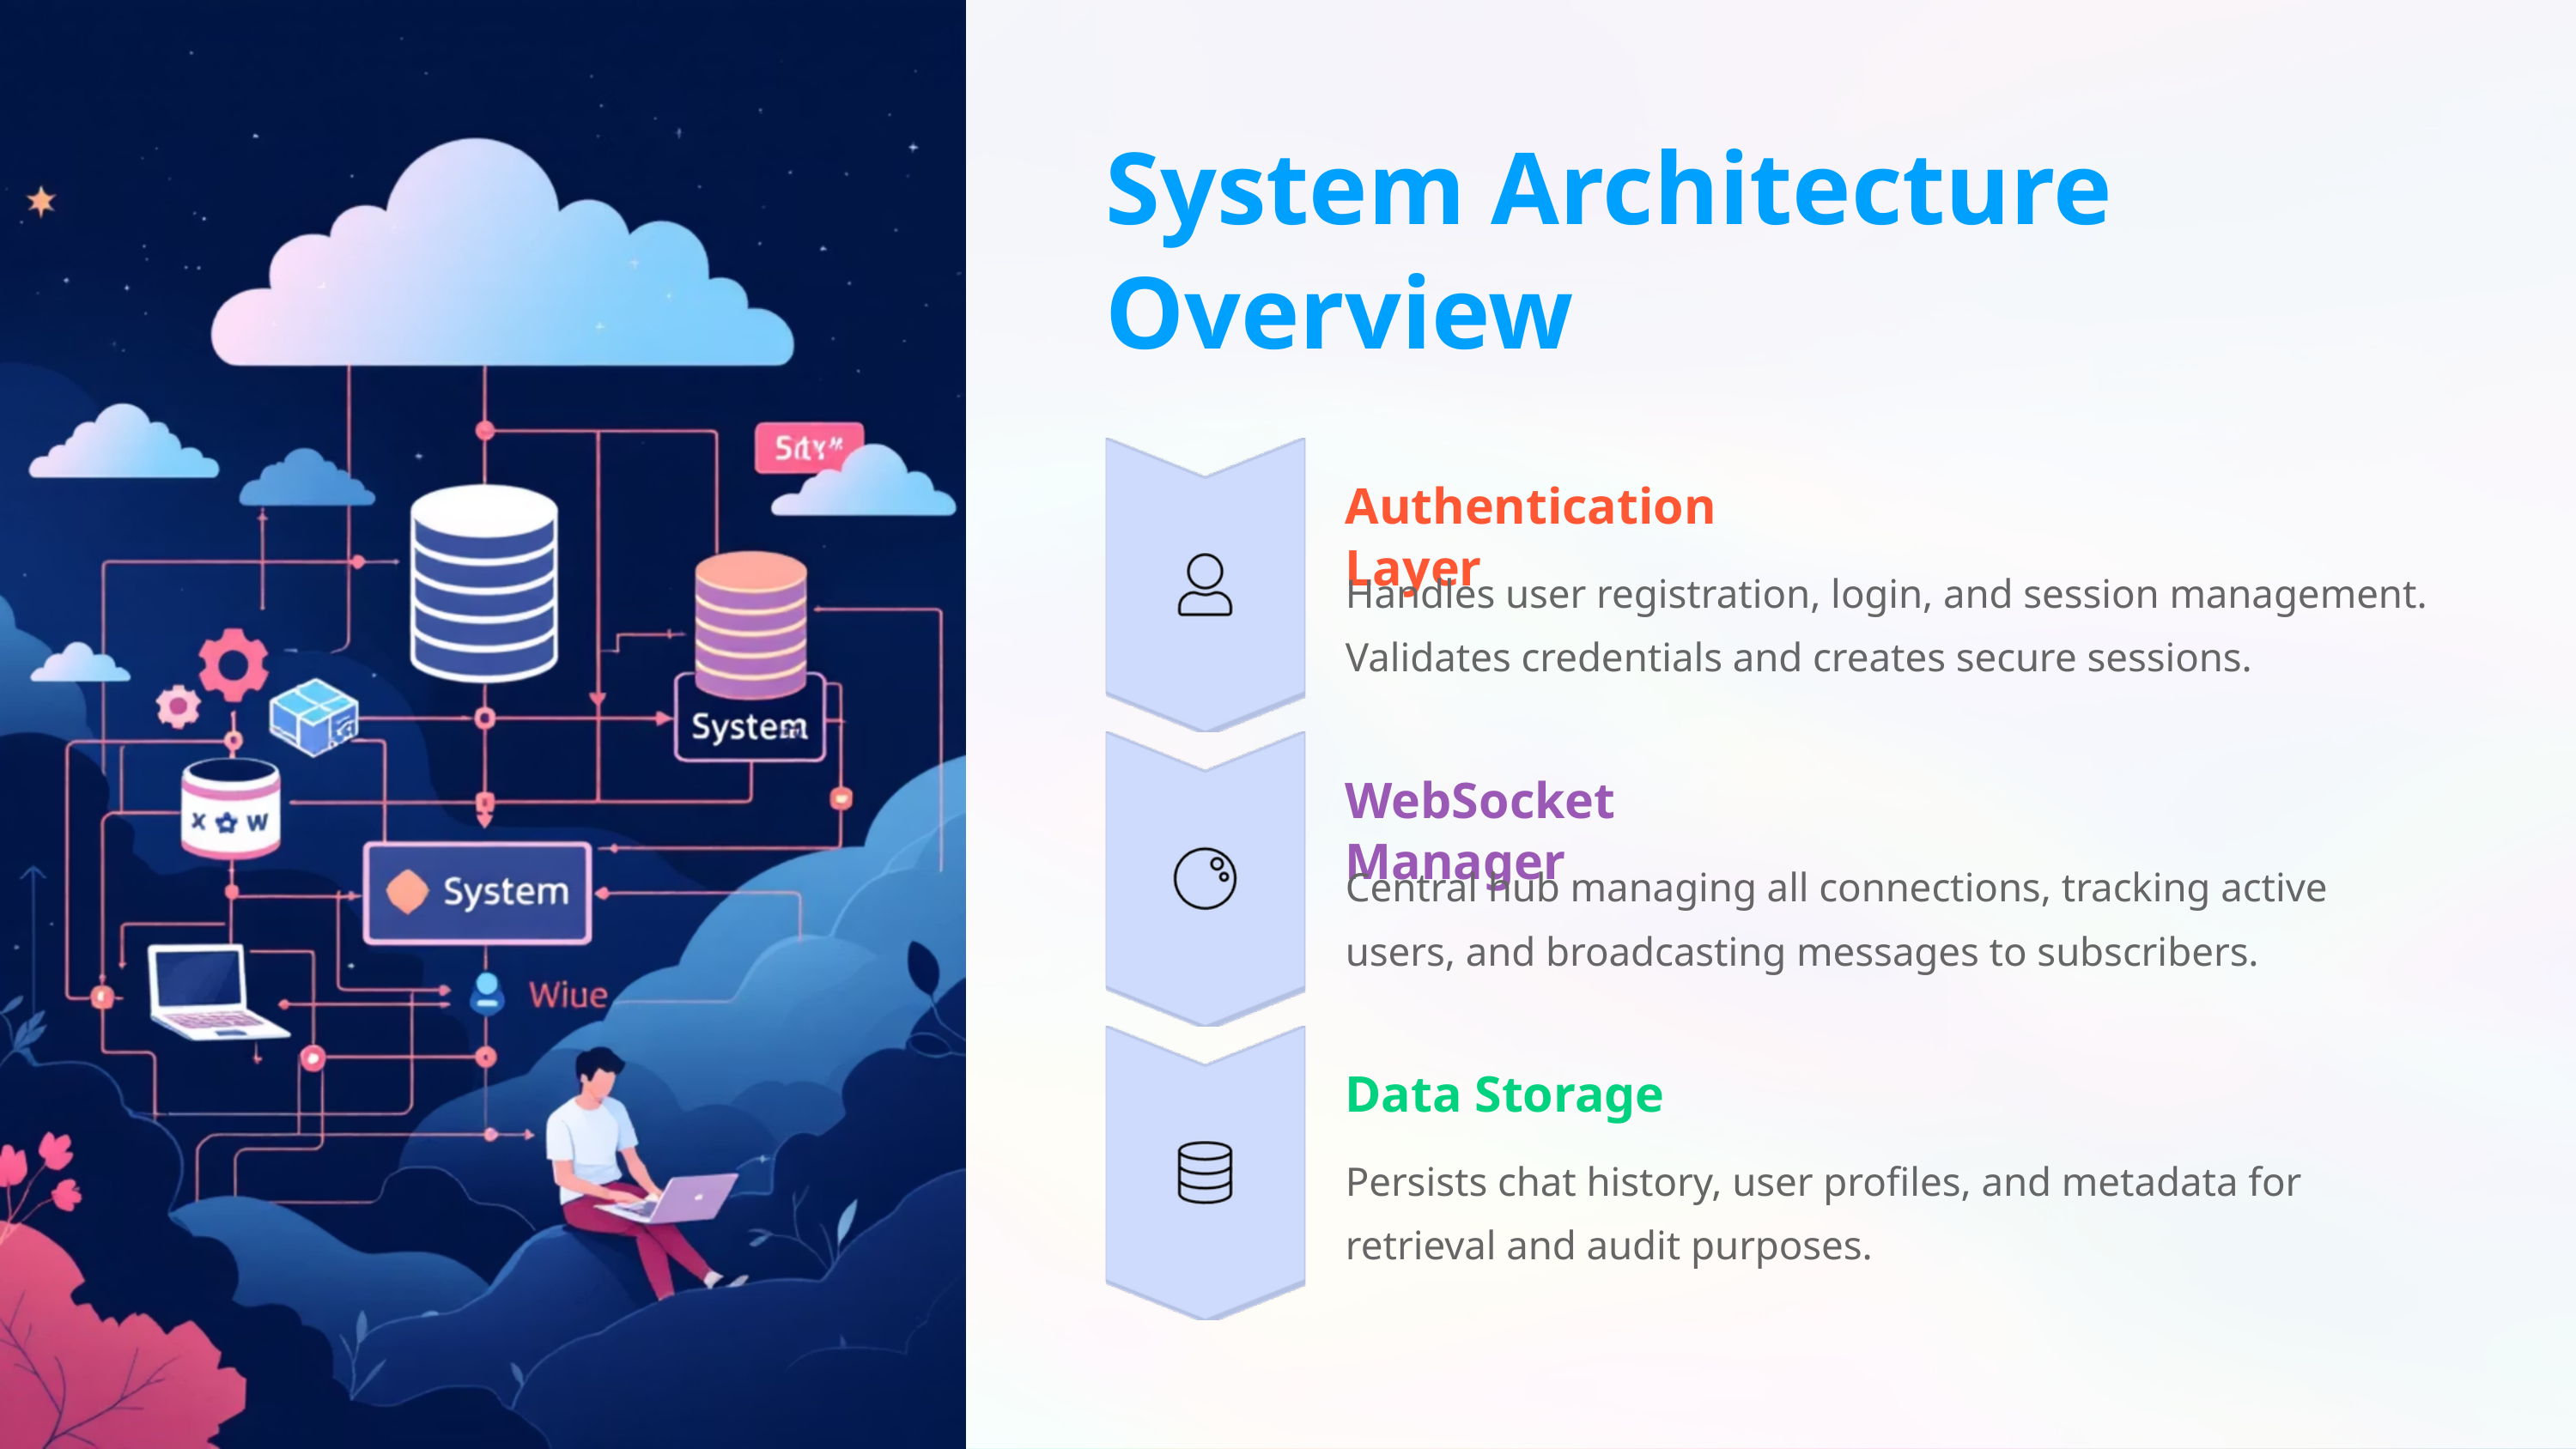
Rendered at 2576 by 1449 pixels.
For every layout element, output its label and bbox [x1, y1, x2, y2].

text_box [1105, 438, 1306, 731]
text_box [1105, 1025, 1306, 1320]
text_box [0, 0, 967, 1449]
text_box [1105, 731, 1306, 1025]
text_box [967, 0, 2576, 1449]
